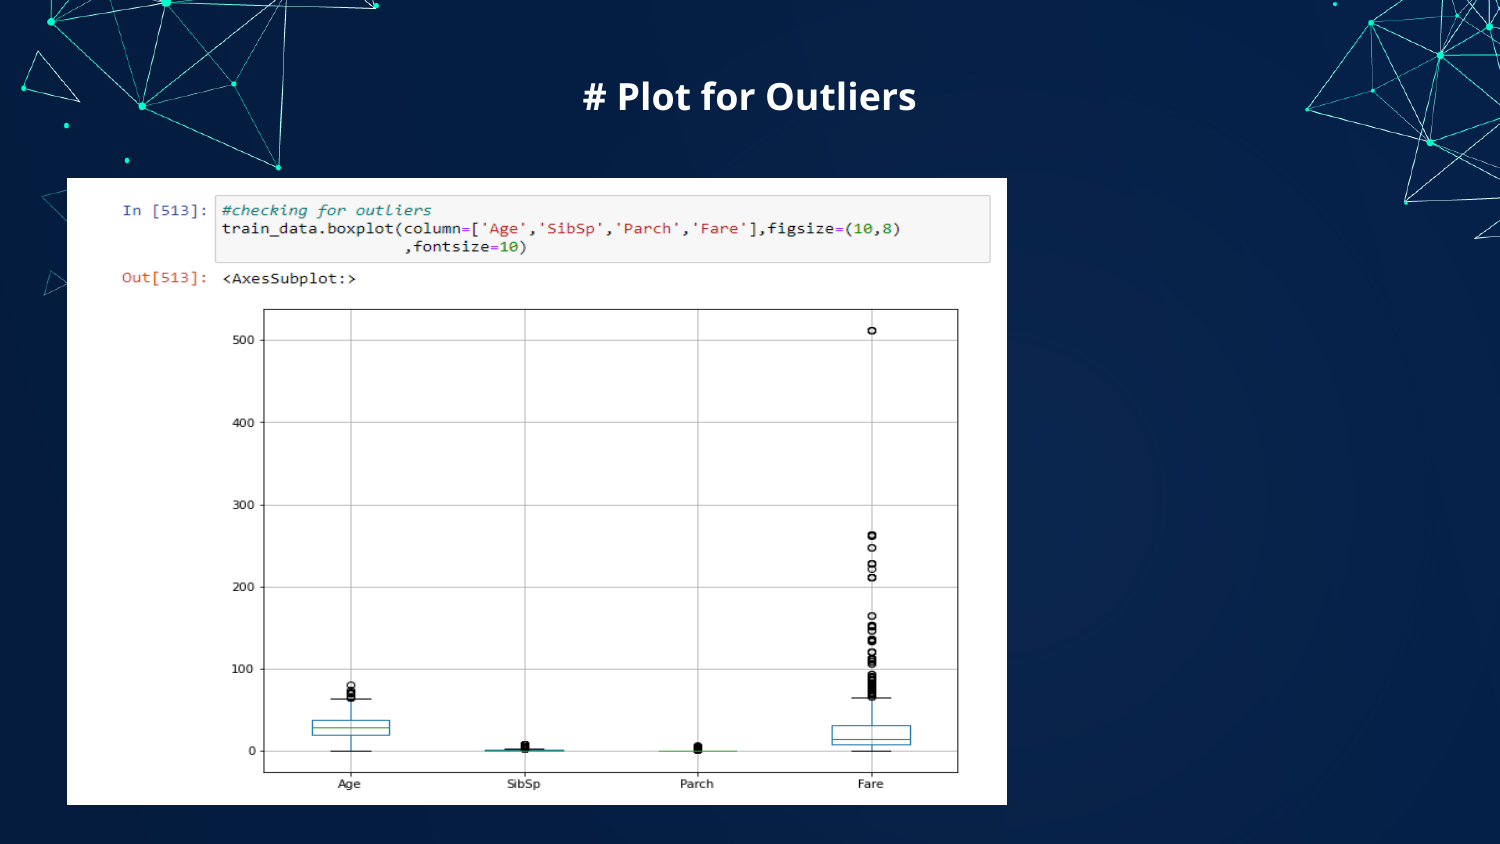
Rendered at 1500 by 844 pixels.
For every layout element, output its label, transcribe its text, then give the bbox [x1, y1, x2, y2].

title # Plot for Outliers [322, 57, 1178, 214]
picture [0, 0, 1500, 844]
